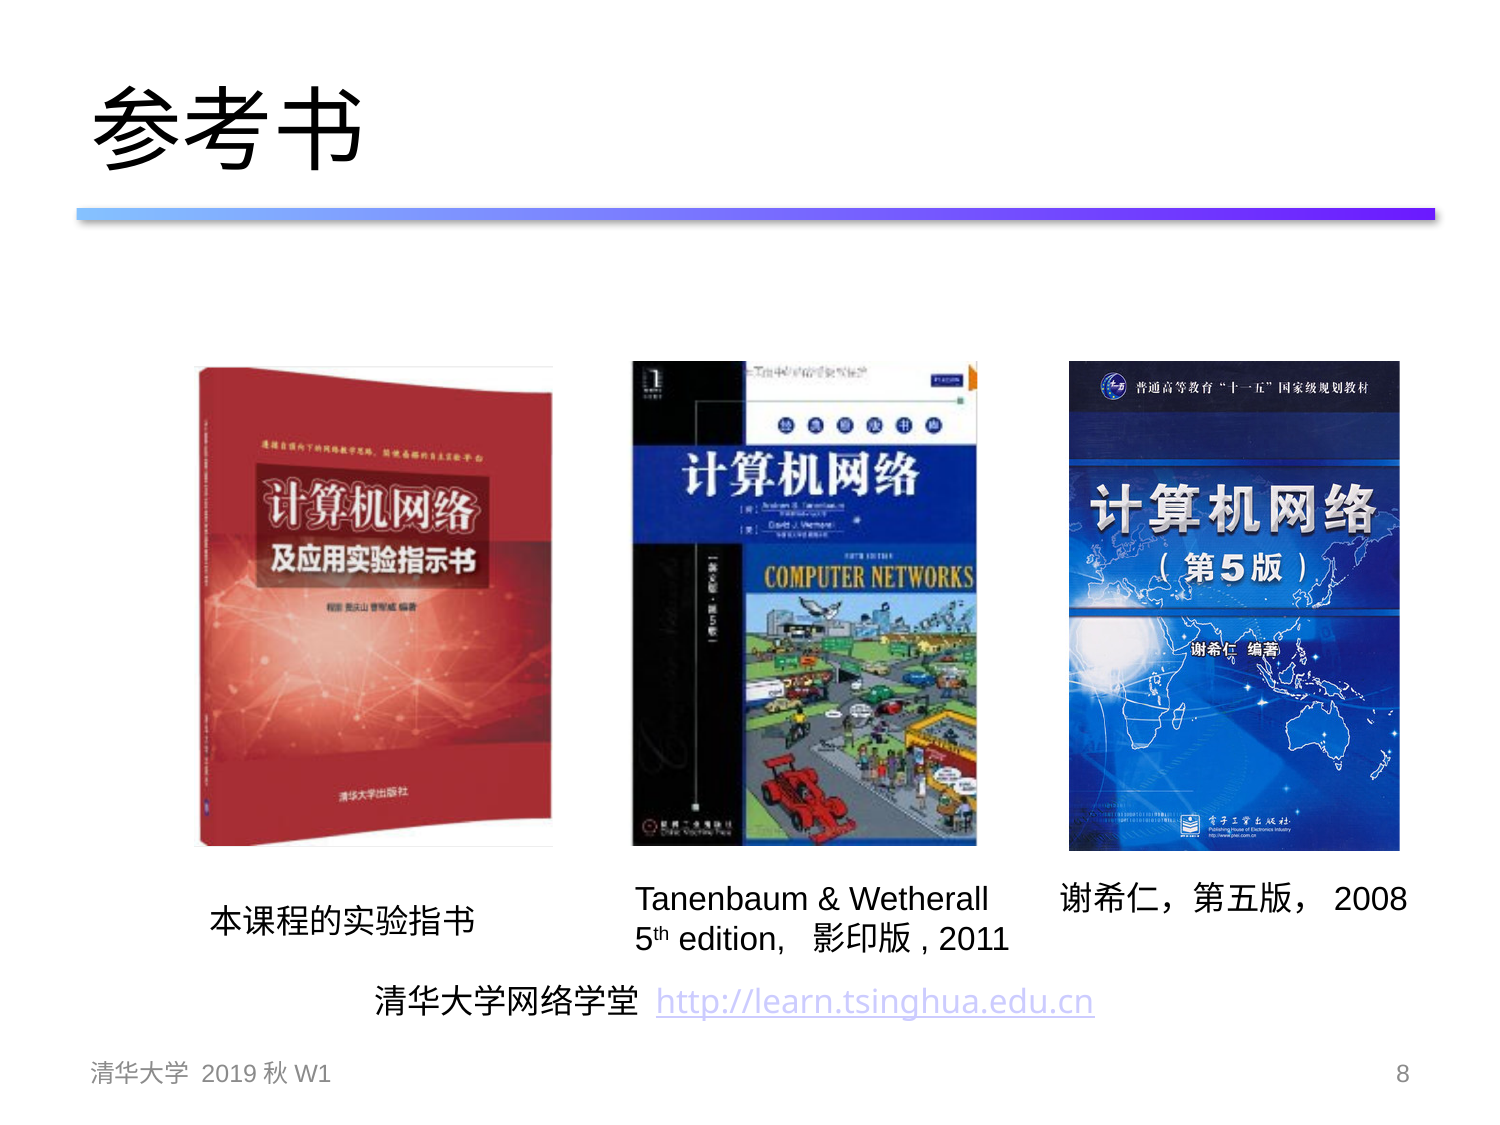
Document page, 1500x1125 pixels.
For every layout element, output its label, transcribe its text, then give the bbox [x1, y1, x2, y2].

text_box [418, 209, 422, 220]
slide_number 8 [1074, 1042, 1425, 1103]
picture [194, 363, 553, 850]
title 参考书 [75, 45, 1425, 209]
text_box Tanenbaum & Wetherall 5th edition, 影印版, 2011 [620, 869, 1058, 965]
text_box 谢希仁，第五版，2008 [1045, 869, 1483, 925]
slide_number 清华大学 2019秋W1 [75, 1042, 425, 1103]
text_box 清华大学网络学堂 http://learn.tsinghua.edu.cn [359, 972, 1110, 1033]
picture [1045, 361, 1400, 851]
text_box 本课程的实验指书 [194, 893, 526, 948]
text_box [243, 209, 247, 220]
picture [619, 361, 978, 847]
